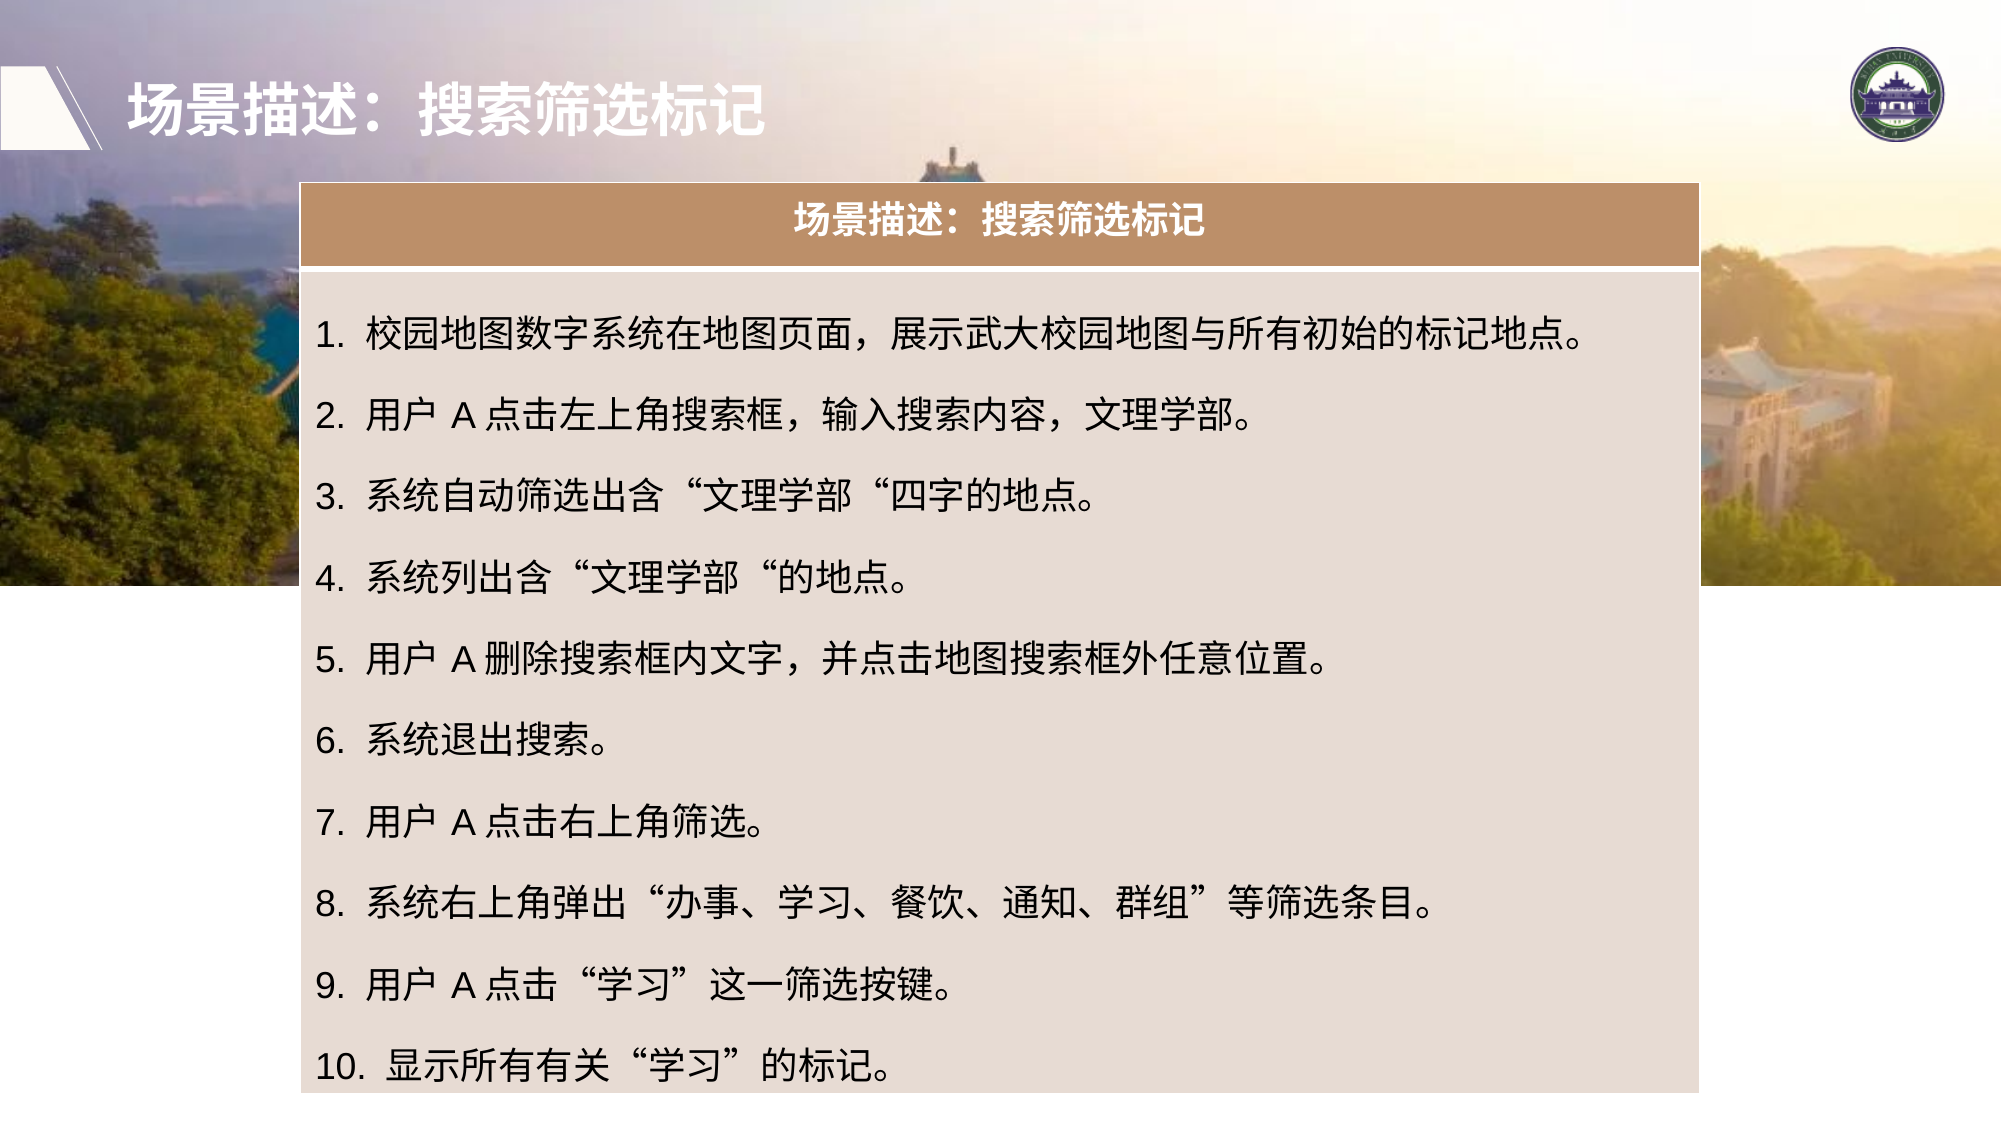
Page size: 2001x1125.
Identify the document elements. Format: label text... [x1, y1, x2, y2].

table_cell 1. 校园地图数字系统在地图页面，展示武大校园地图与所有初始的标记地点。 2. 用户A点击左上角搜索框，输入搜索内容，文理学部。 3. 系统自动筛选出含“文理学部“四字的地点。 4. 系统列出含“文理学部“的地点。 5. 用户A删除搜索框内文字，并点击地图搜索框外任意位置。 6. 系统退出搜索。 7. 用户A点击右上角筛选。 8. 系统右上角弹出“办事、学习、餐饮、通知、群组”等筛选条目。 9. 用户A点击“学习”这一筛选按键。 10. 显示所有有关“学习”的标记。 11. 再次点击“学习”这一筛选按键。 12. 系统地图页面不再显示“学习”相关的标记。 [301, 586, 1699, 1093]
picture [0, 0, 2001, 586]
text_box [56, 66, 103, 150]
